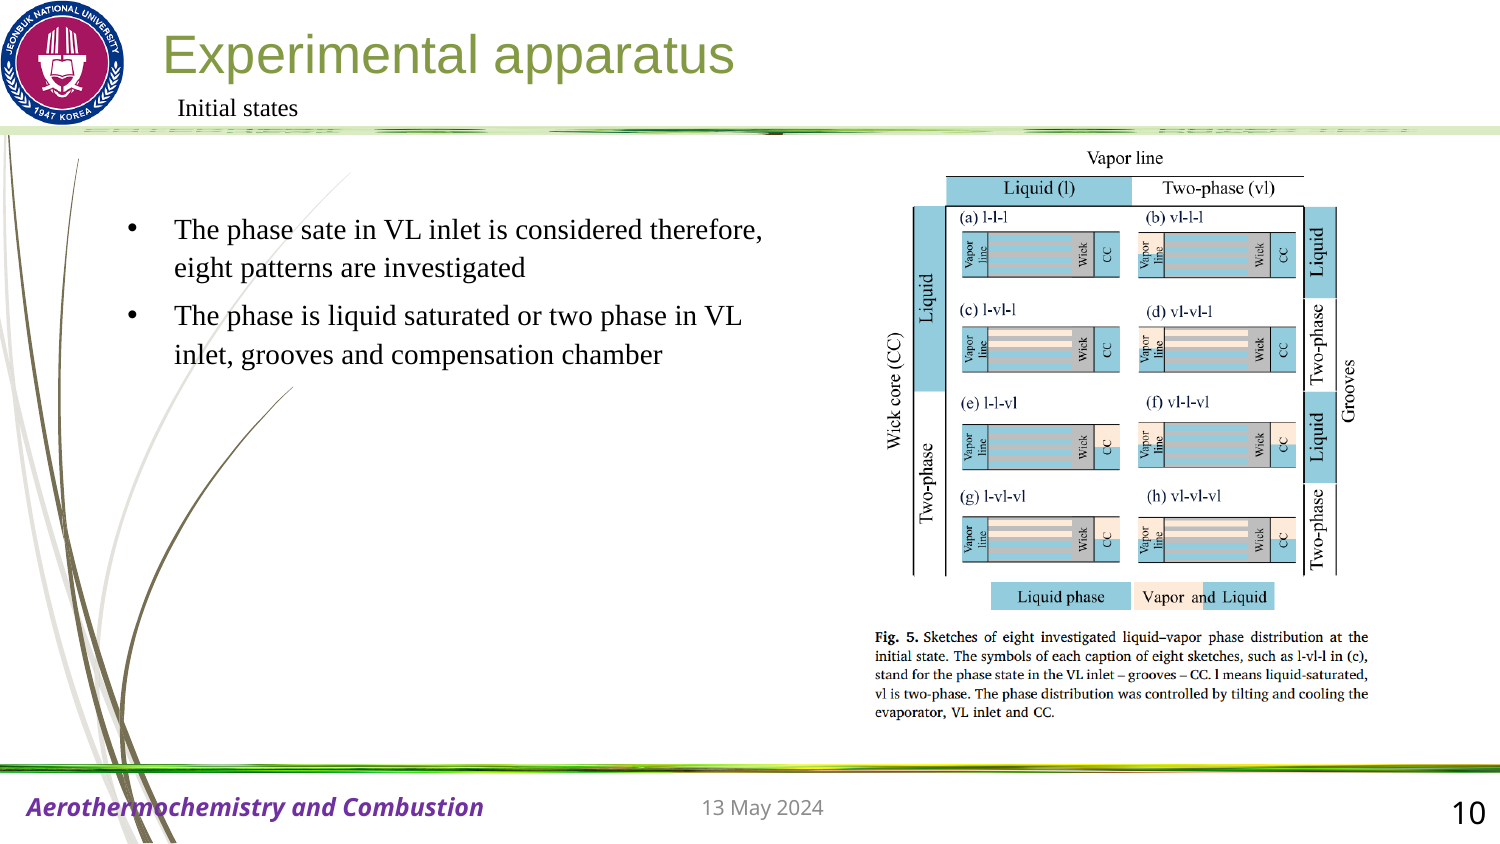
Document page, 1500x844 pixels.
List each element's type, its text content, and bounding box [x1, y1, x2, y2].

text_box 13 May 2024 [424, 782, 1100, 837]
text_box The phase sate in VL inlet is considered therefore, eight patterns are investigated The phase is liquid saturated or two phase in VL inlet, grooves and compensation chamber [112, 199, 815, 378]
title Experimental apparatus [162, 13, 1219, 91]
picture [0, 0, 1500, 135]
text_box Aerothermochemistry and Combustion [11, 782, 424, 837]
picture [0, 764, 1500, 773]
text_box Initial states [162, 81, 664, 125]
slide_number 10 [1437, 785, 1500, 844]
picture [862, 143, 1373, 724]
